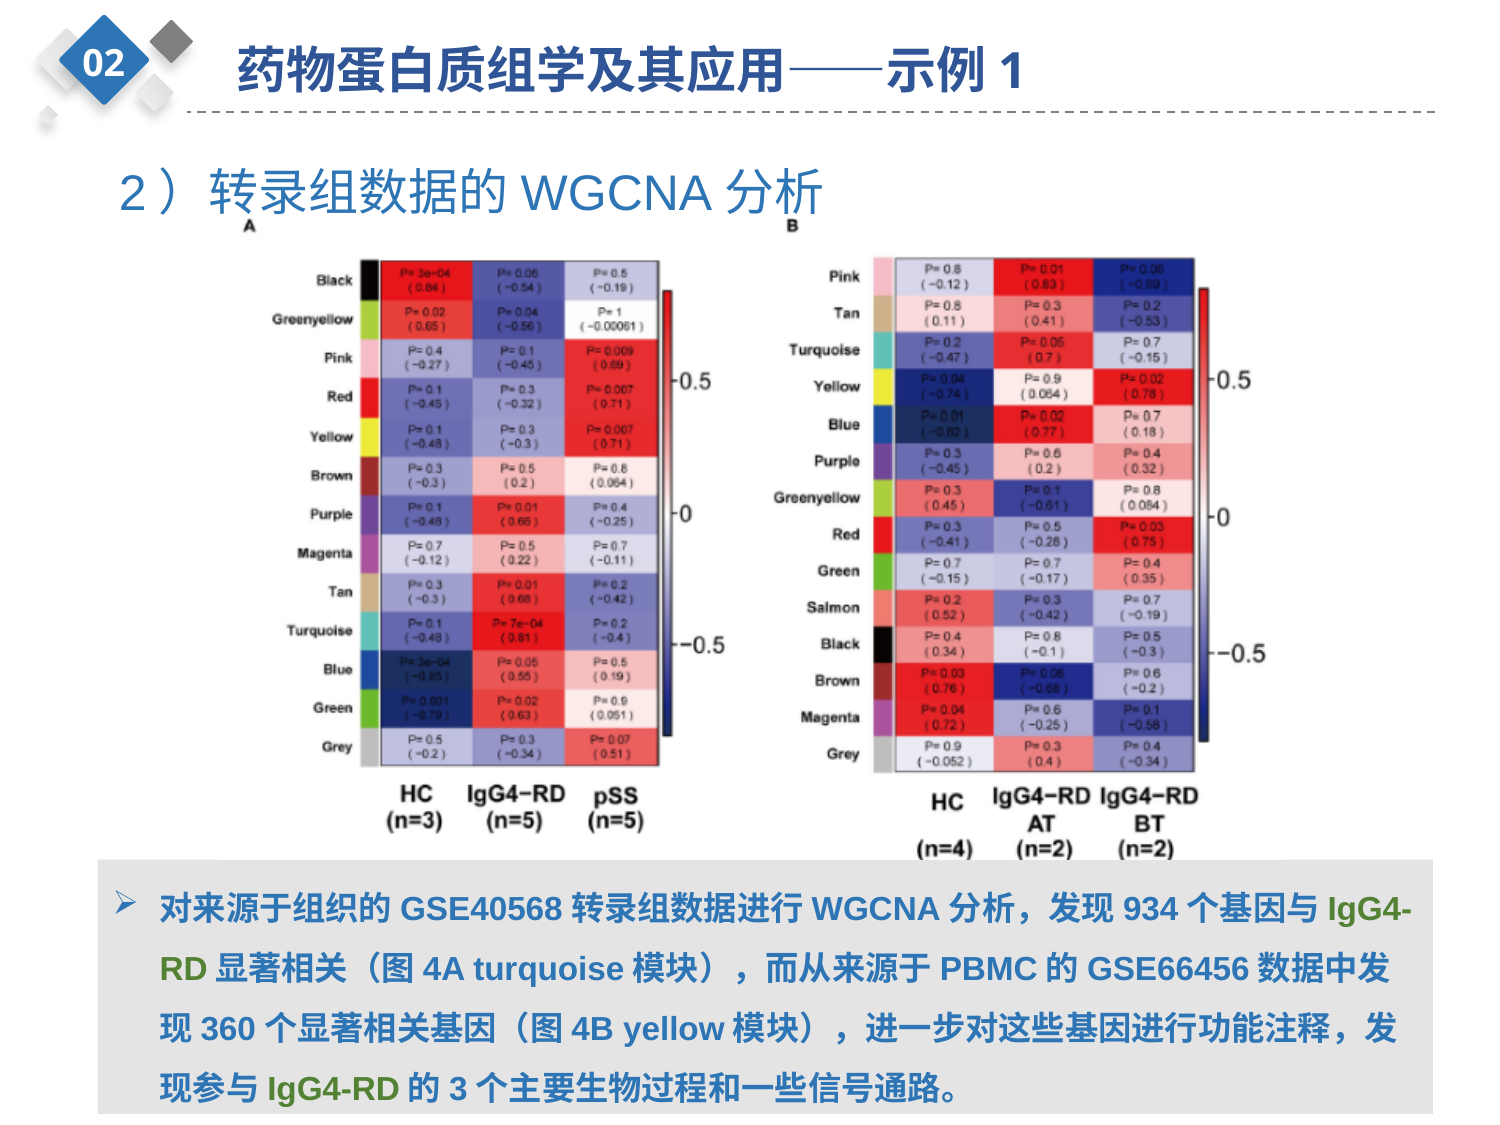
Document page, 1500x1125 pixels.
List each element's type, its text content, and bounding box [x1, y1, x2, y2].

text_box 对来源于组织的GSE40568转录组数据进行WGCNA分析，发现934个基因与IgG4-RD显著相关（图4A turquoise模块），而从来源于PBMC的GSE66456数据中发现360个显著相关基因（图4B yellow模块），进一步对这些基因进行功能注释，发现参与IgG4-RD的3个主要生物过程和一些信号通路。 [97, 859, 1433, 1114]
text_box 药物蛋白质组学及其应用——示例1 [221, 31, 1351, 106]
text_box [41, 25, 187, 122]
picture [218, 218, 1282, 860]
text_box 2）转录组数据的WGCNA分析 [103, 123, 1318, 229]
